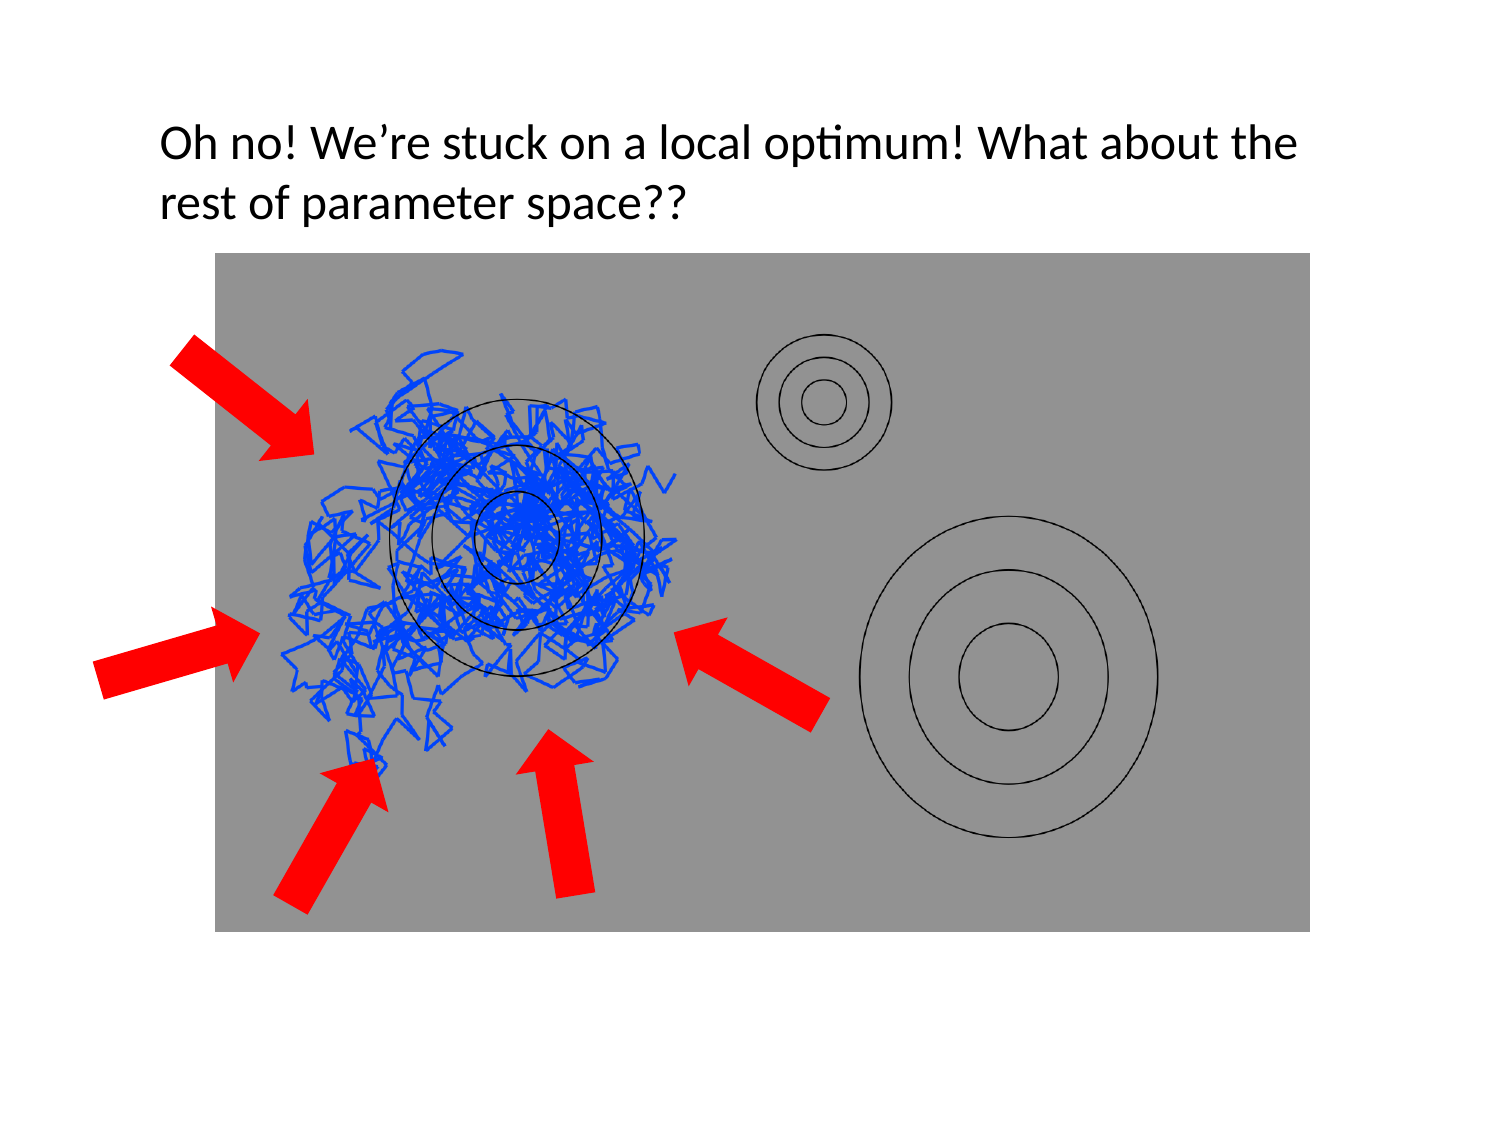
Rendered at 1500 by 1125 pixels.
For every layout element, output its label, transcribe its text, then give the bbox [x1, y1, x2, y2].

picture [215, 253, 1310, 932]
text_box [168, 333, 215, 403]
text_box [91, 604, 215, 701]
text_box Oh no! We’re stuck on a local optimum! What about the rest of parameter space?? [144, 102, 1367, 238]
